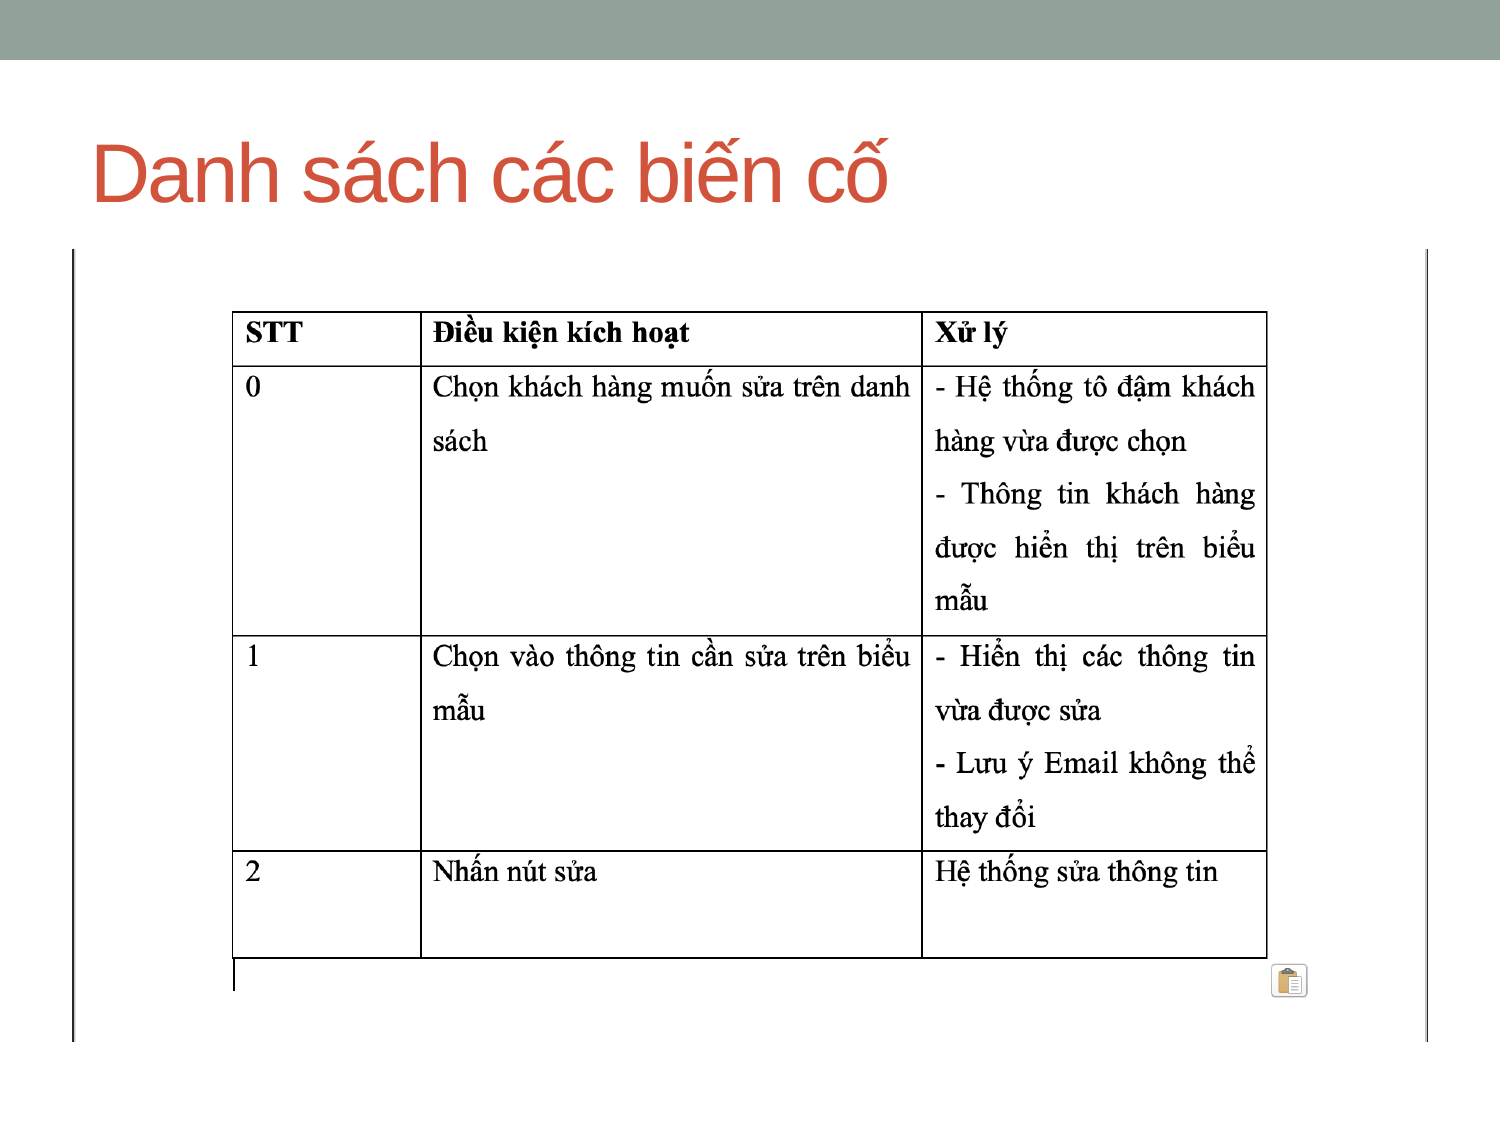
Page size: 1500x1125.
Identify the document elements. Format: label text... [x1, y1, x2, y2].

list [71, 249, 1428, 1042]
title Danh sách các biến cố [75, 87, 1425, 246]
